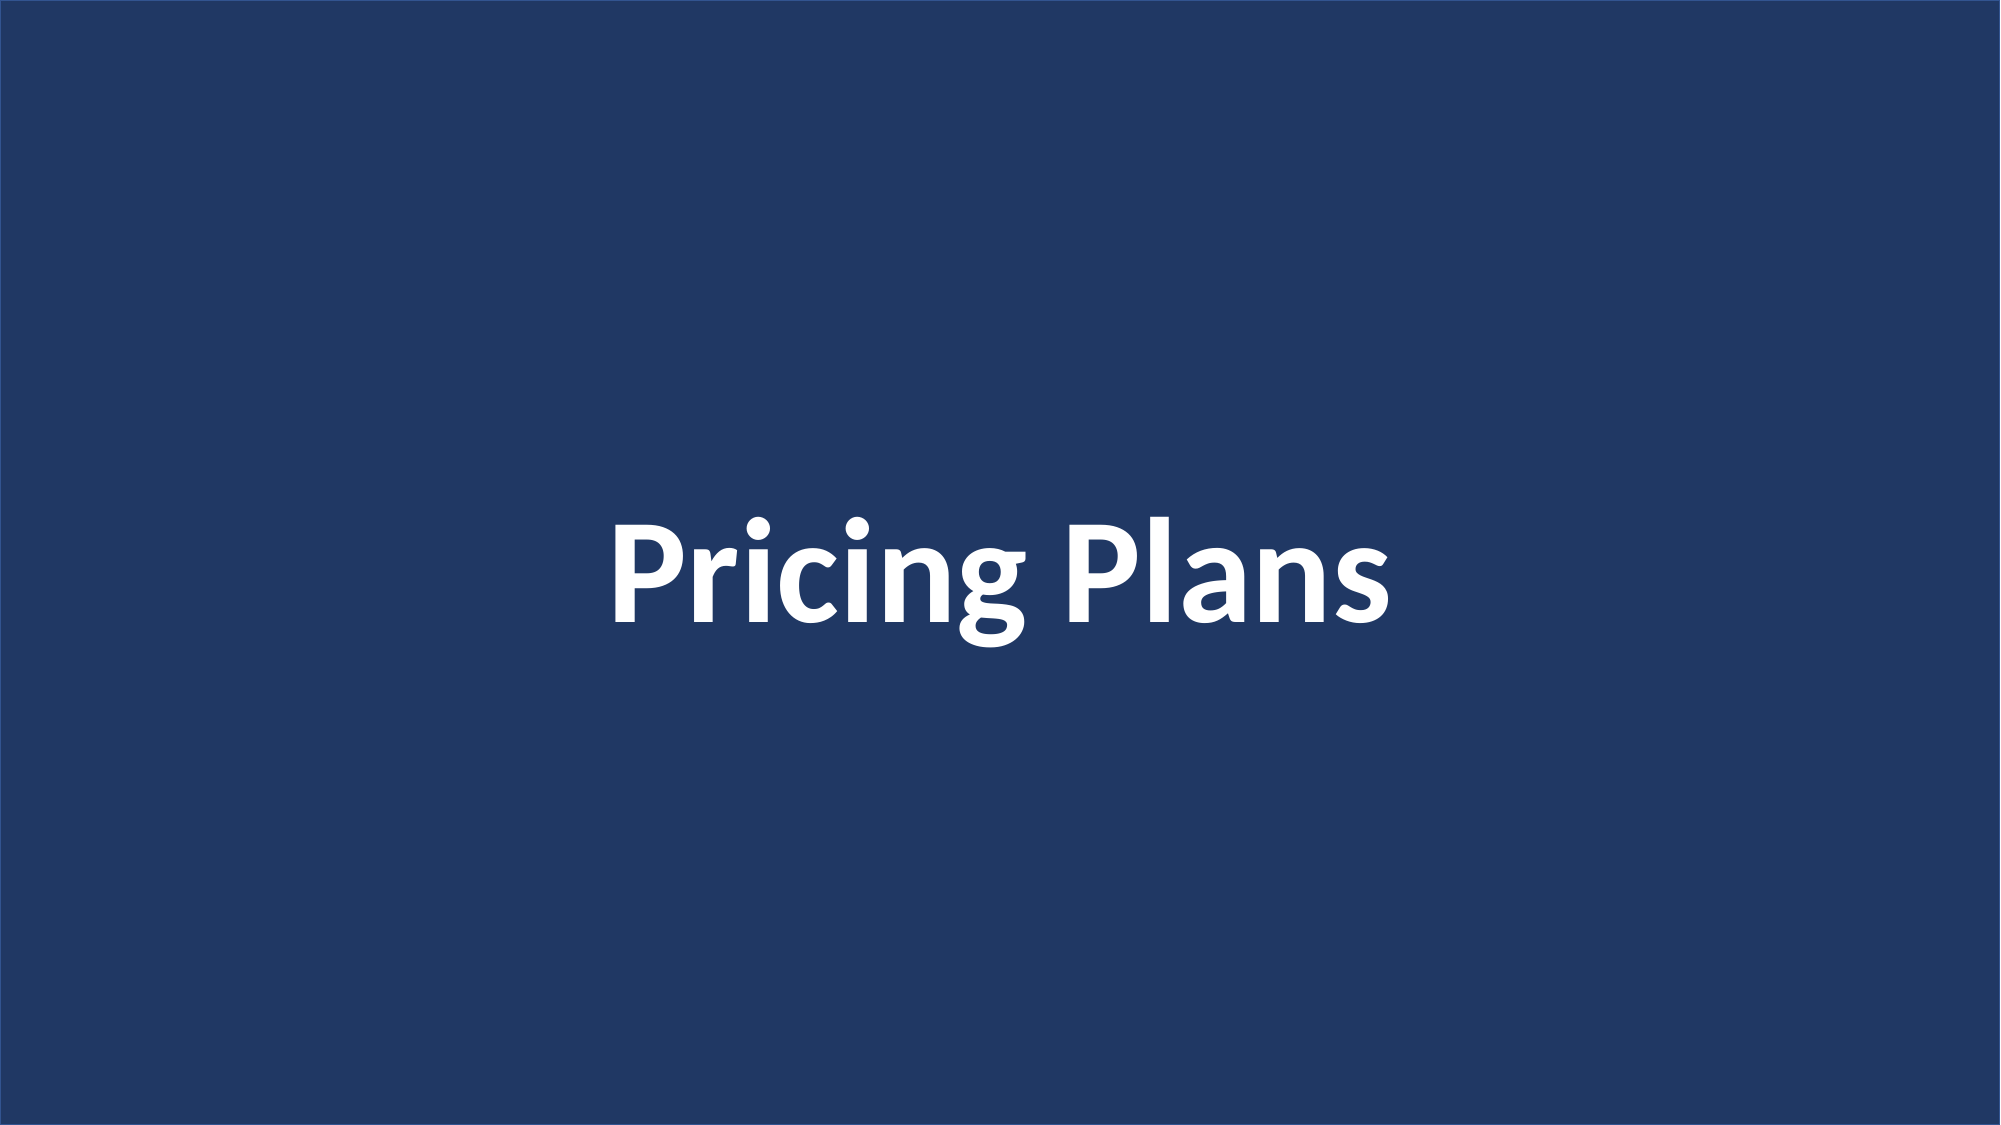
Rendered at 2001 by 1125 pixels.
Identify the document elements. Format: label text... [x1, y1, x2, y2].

text_box Pricing Plans [0, 0, 2000, 1125]
